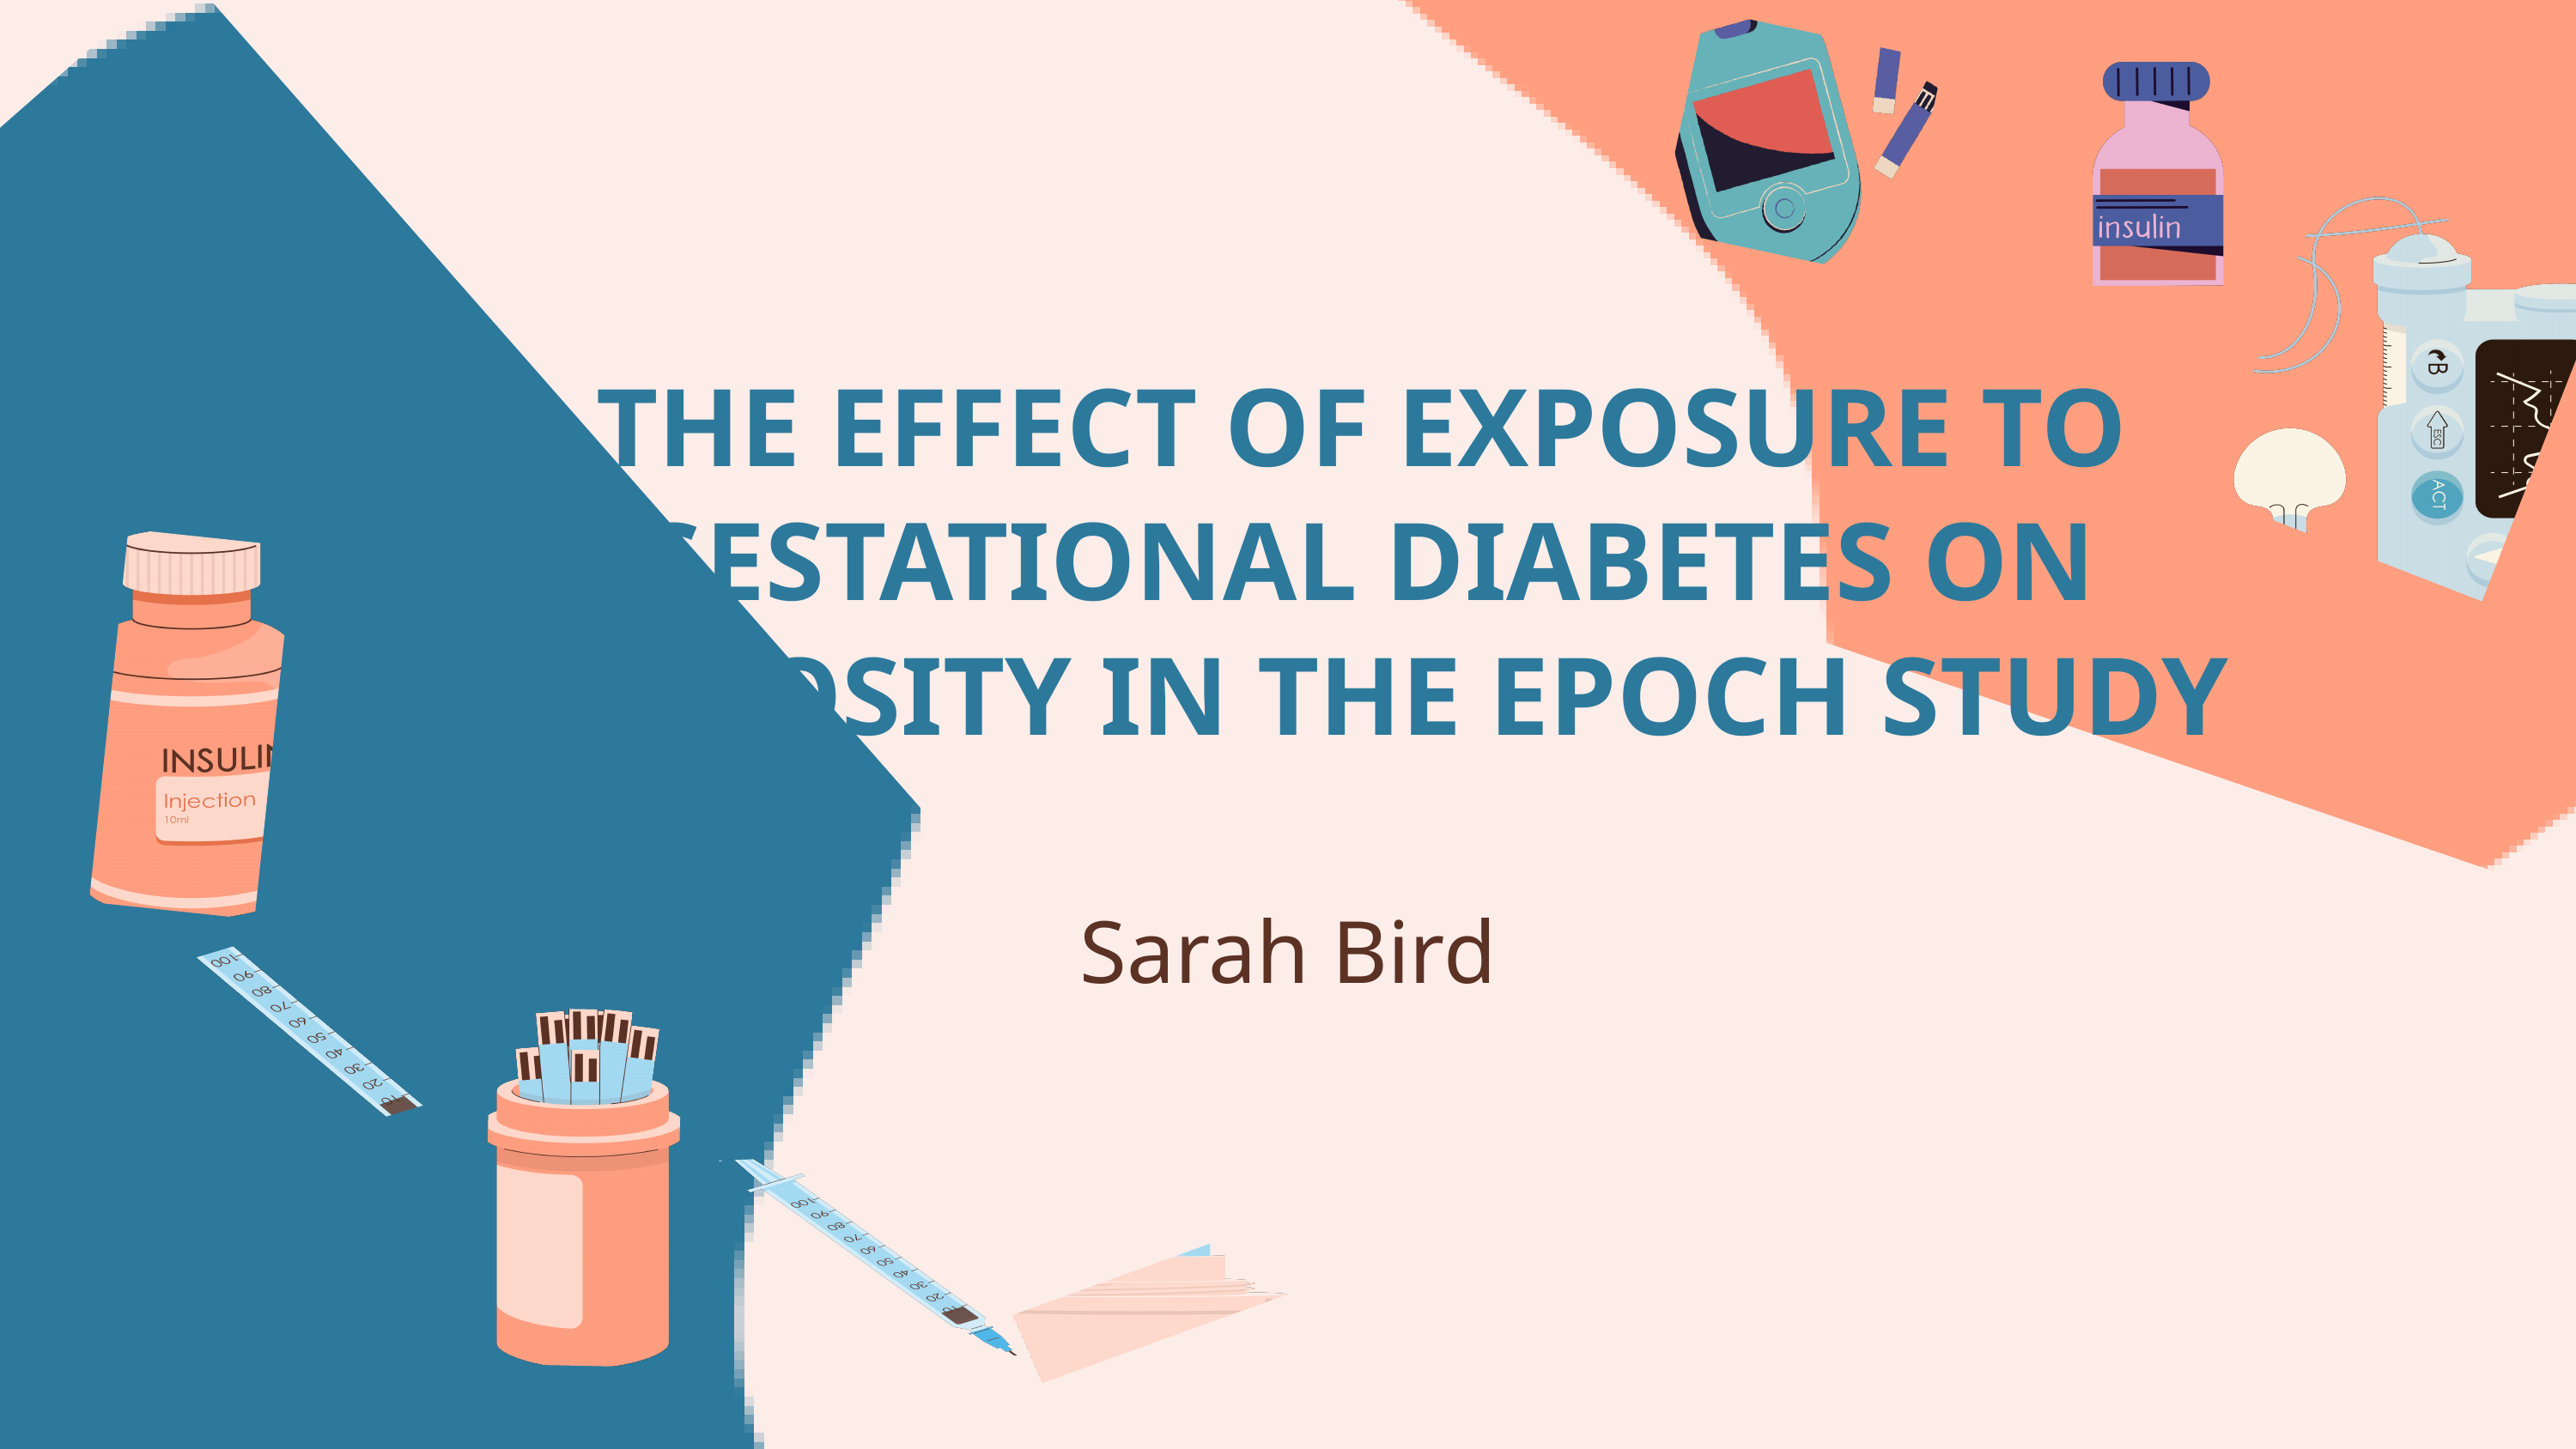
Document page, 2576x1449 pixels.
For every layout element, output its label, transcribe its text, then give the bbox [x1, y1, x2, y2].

text_box [1658, 9, 1944, 280]
text_box [0, 0, 1484, 1449]
text_box [2205, 173, 2576, 602]
text_box THE EFFECT OF EXPOSURE TO GESTATIONAL DIABETES ON ADIPOSITY IN THE EPOCH STUDY [365, 354, 2359, 756]
text_box [2158, 362, 2576, 900]
text_box [127, 888, 483, 1177]
text_box Sarah Bird [483, 897, 2093, 1001]
text_box [1253, 0, 2576, 354]
text_box [988, 1214, 1316, 1393]
text_box [2093, 62, 2224, 286]
text_box [716, 1148, 1032, 1368]
text_box [483, 1007, 683, 1368]
text_box [88, 529, 295, 919]
